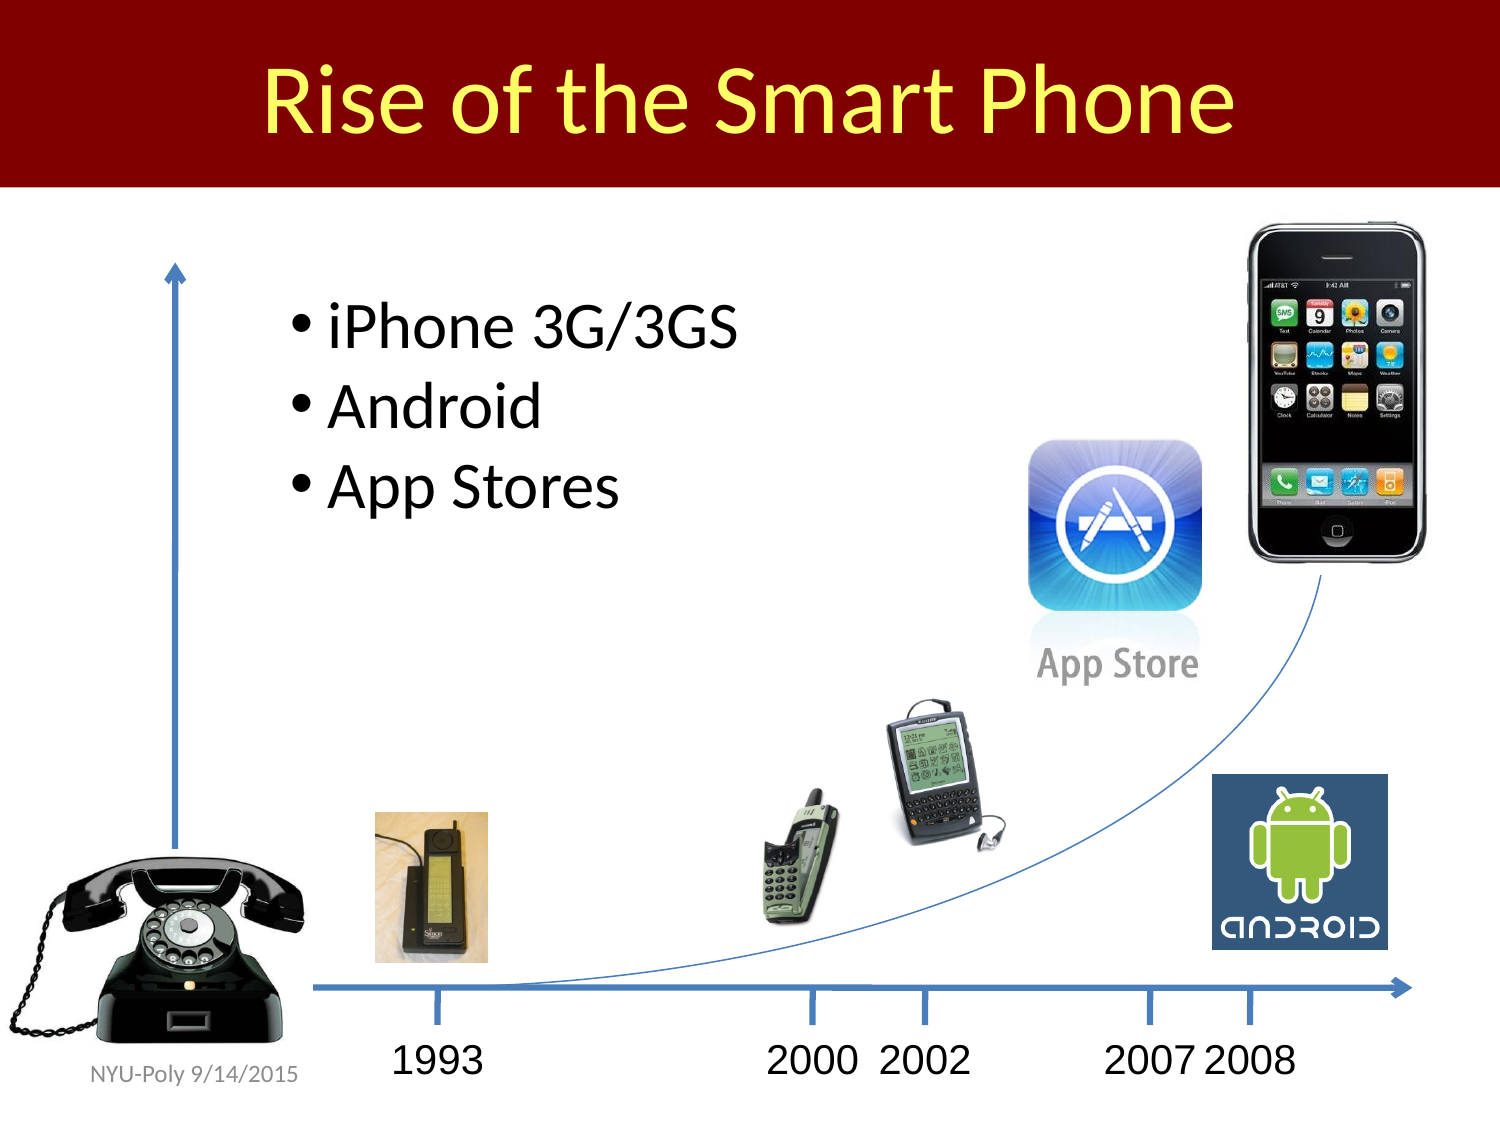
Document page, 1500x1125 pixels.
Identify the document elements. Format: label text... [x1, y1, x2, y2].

picture [0, 849, 313, 1051]
picture [374, 812, 488, 963]
text_box Rise of the Smart Phone [0, 0, 1500, 190]
picture [874, 212, 1473, 872]
text_box [412, 526, 1007, 985]
text_box 2007 [1074, 1025, 1174, 1090]
text_box iPhone 3G/3GS Android App Stores [275, 274, 913, 610]
picture [1212, 774, 1388, 951]
text_box 2000 [737, 1025, 849, 1090]
text_box 2008 [1174, 1025, 1325, 1090]
text_box 2002 [849, 1025, 1000, 1090]
text_box 1993 [362, 1025, 513, 1090]
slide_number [75, 1042, 425, 1103]
text_box [1015, 583, 1320, 875]
picture [762, 787, 842, 929]
